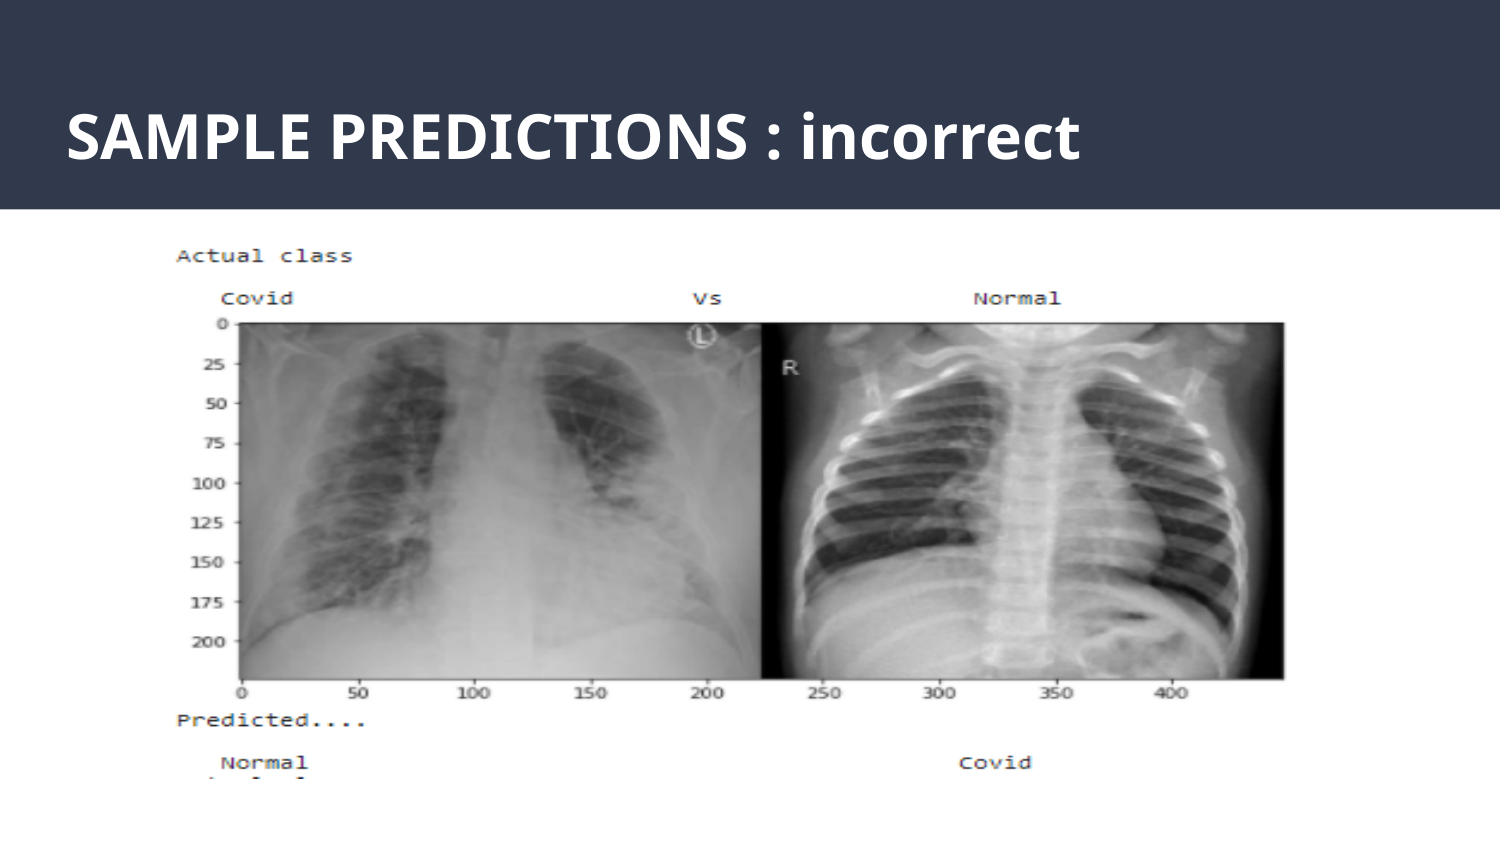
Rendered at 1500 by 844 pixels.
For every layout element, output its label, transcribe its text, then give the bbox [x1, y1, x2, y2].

title SAMPLE PREDICTIONS : incorrect [51, 82, 1449, 185]
picture [164, 246, 1335, 780]
